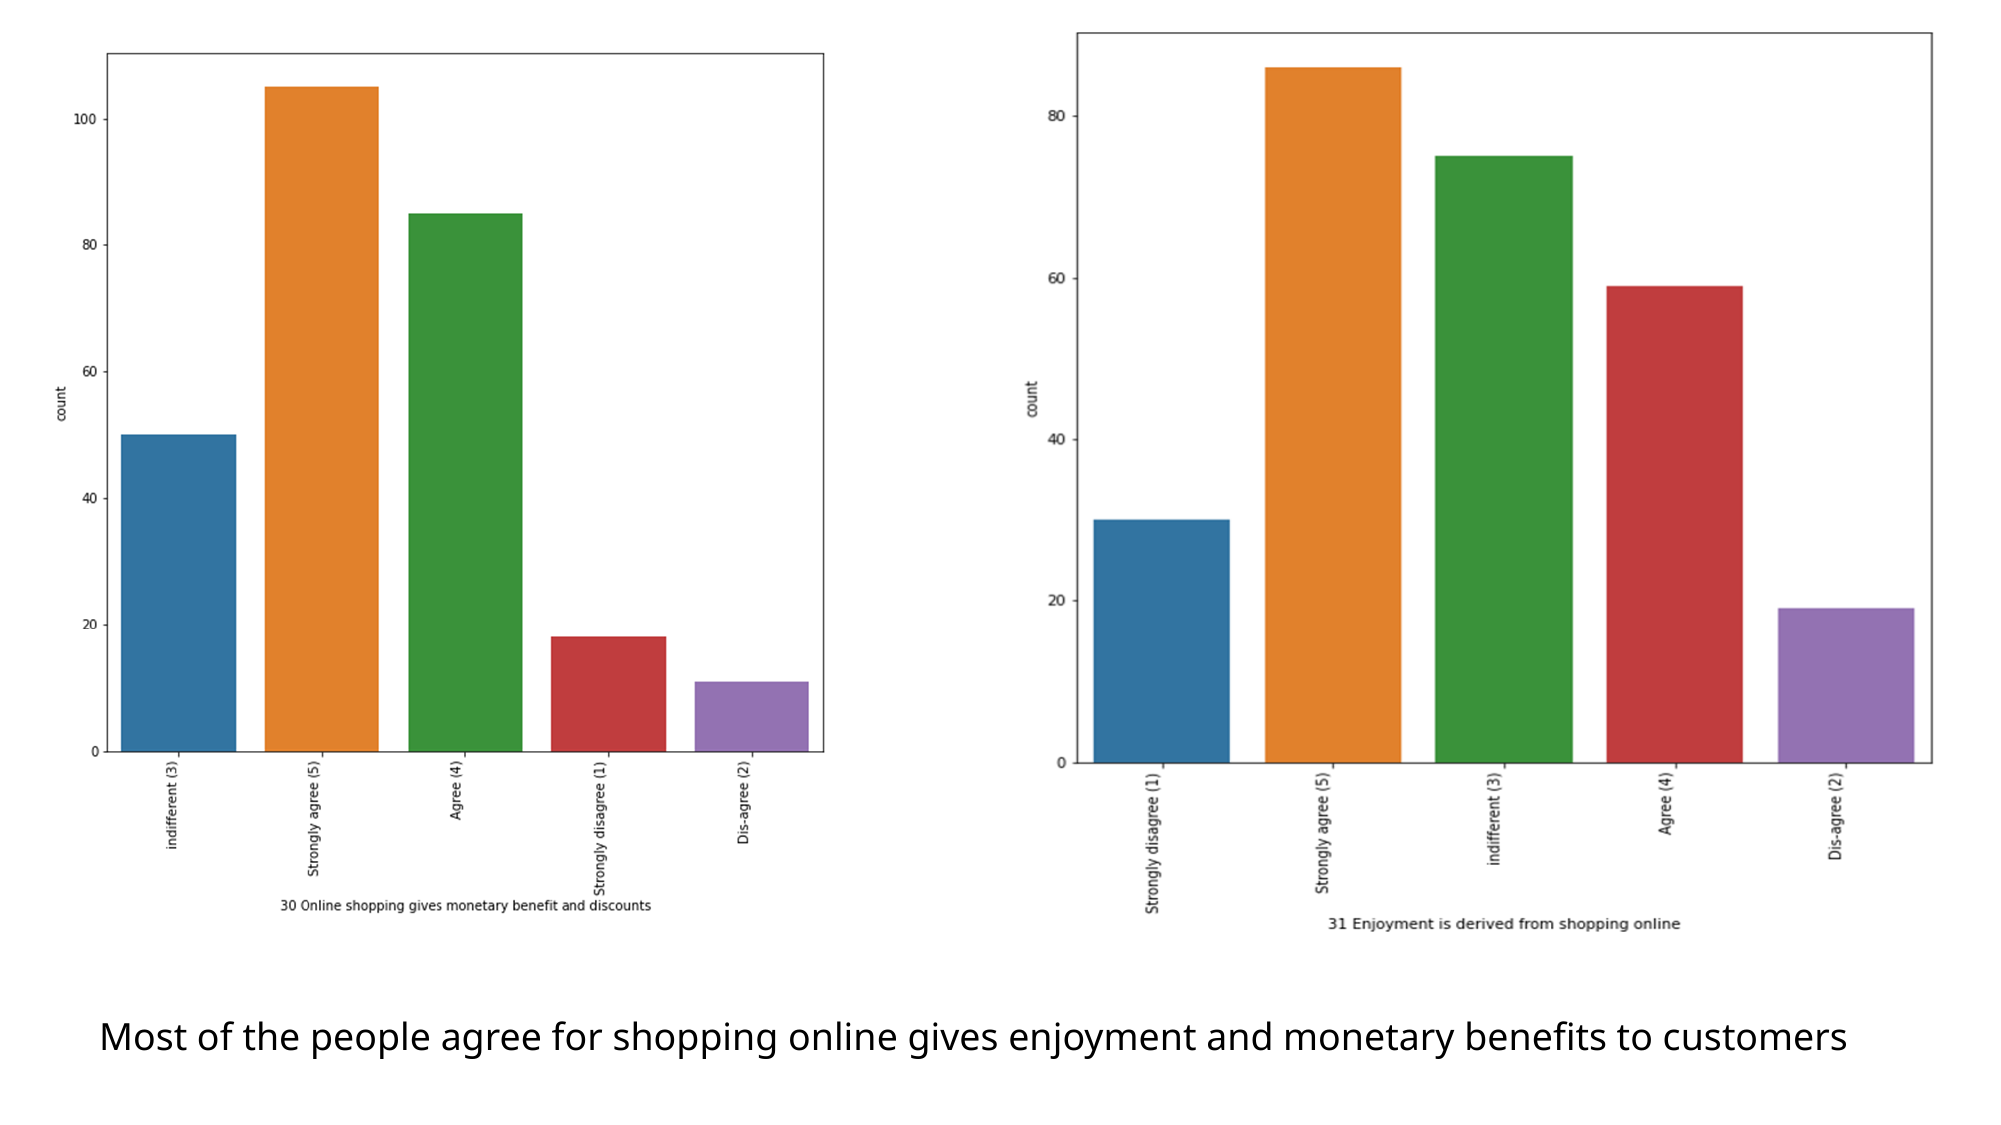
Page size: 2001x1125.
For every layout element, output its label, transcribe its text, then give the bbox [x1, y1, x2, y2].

text_box Most of the people agree for shopping online gives enjoyment and monetary benefits to customers [78, 1005, 1871, 1066]
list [46, 44, 831, 921]
picture [1014, 23, 1942, 942]
